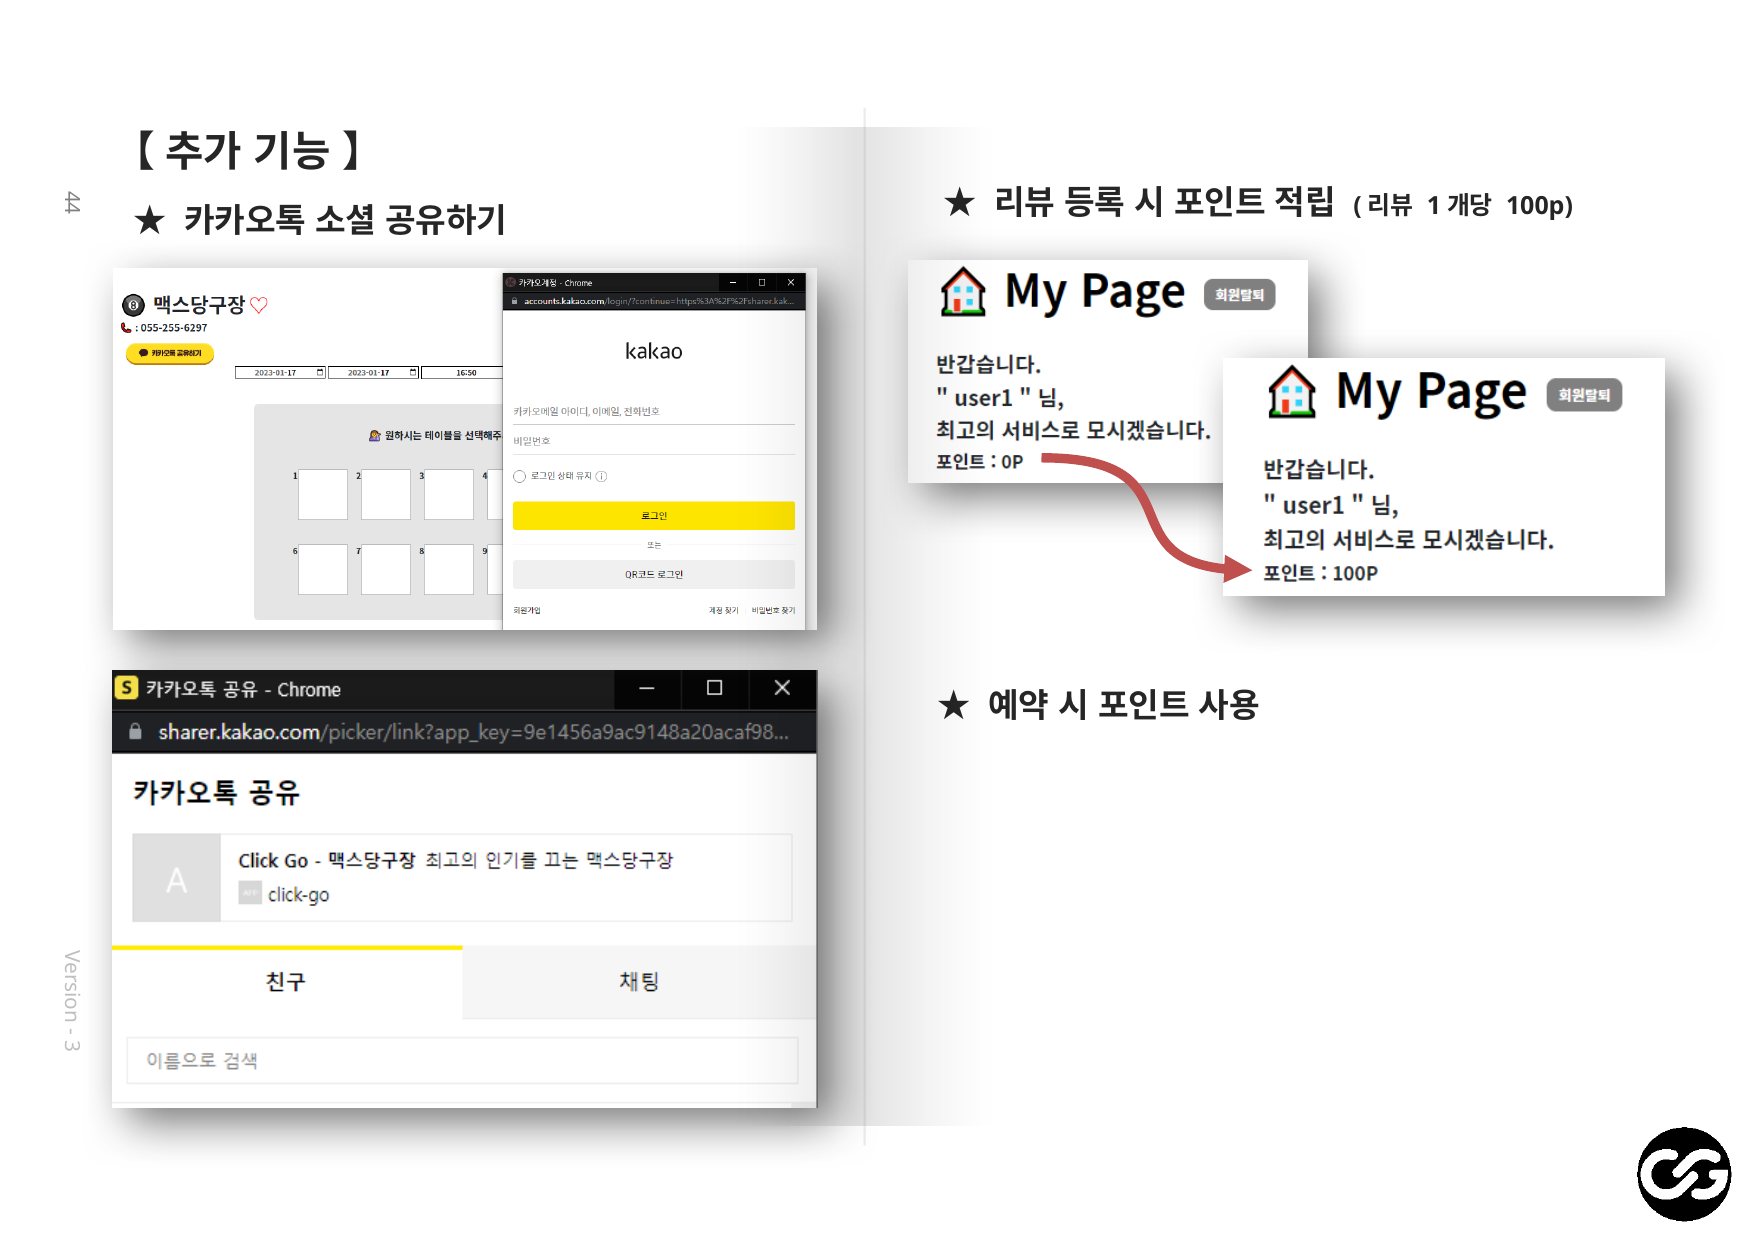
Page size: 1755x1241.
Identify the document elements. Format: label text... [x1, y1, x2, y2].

picture [999, 259, 1665, 596]
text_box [111, 669, 725, 1108]
text_box ★ 카카오톡 소셜 공유하기 [119, 191, 523, 247]
text_box 44 [53, 176, 94, 230]
text_box Version - 3 [53, 935, 94, 1068]
text_box ★ 예약 시 포인트 사용 [1002, 677, 1276, 732]
text_box 【 추가 기능 】 [99, 117, 725, 183]
text_box ★ 리뷰 등록 시 포인트 적립 (리뷰 1개당 100p) [1002, 174, 1588, 229]
picture [1635, 1126, 1732, 1223]
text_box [1041, 457, 1253, 571]
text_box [113, 268, 725, 630]
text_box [730, 107, 999, 1147]
